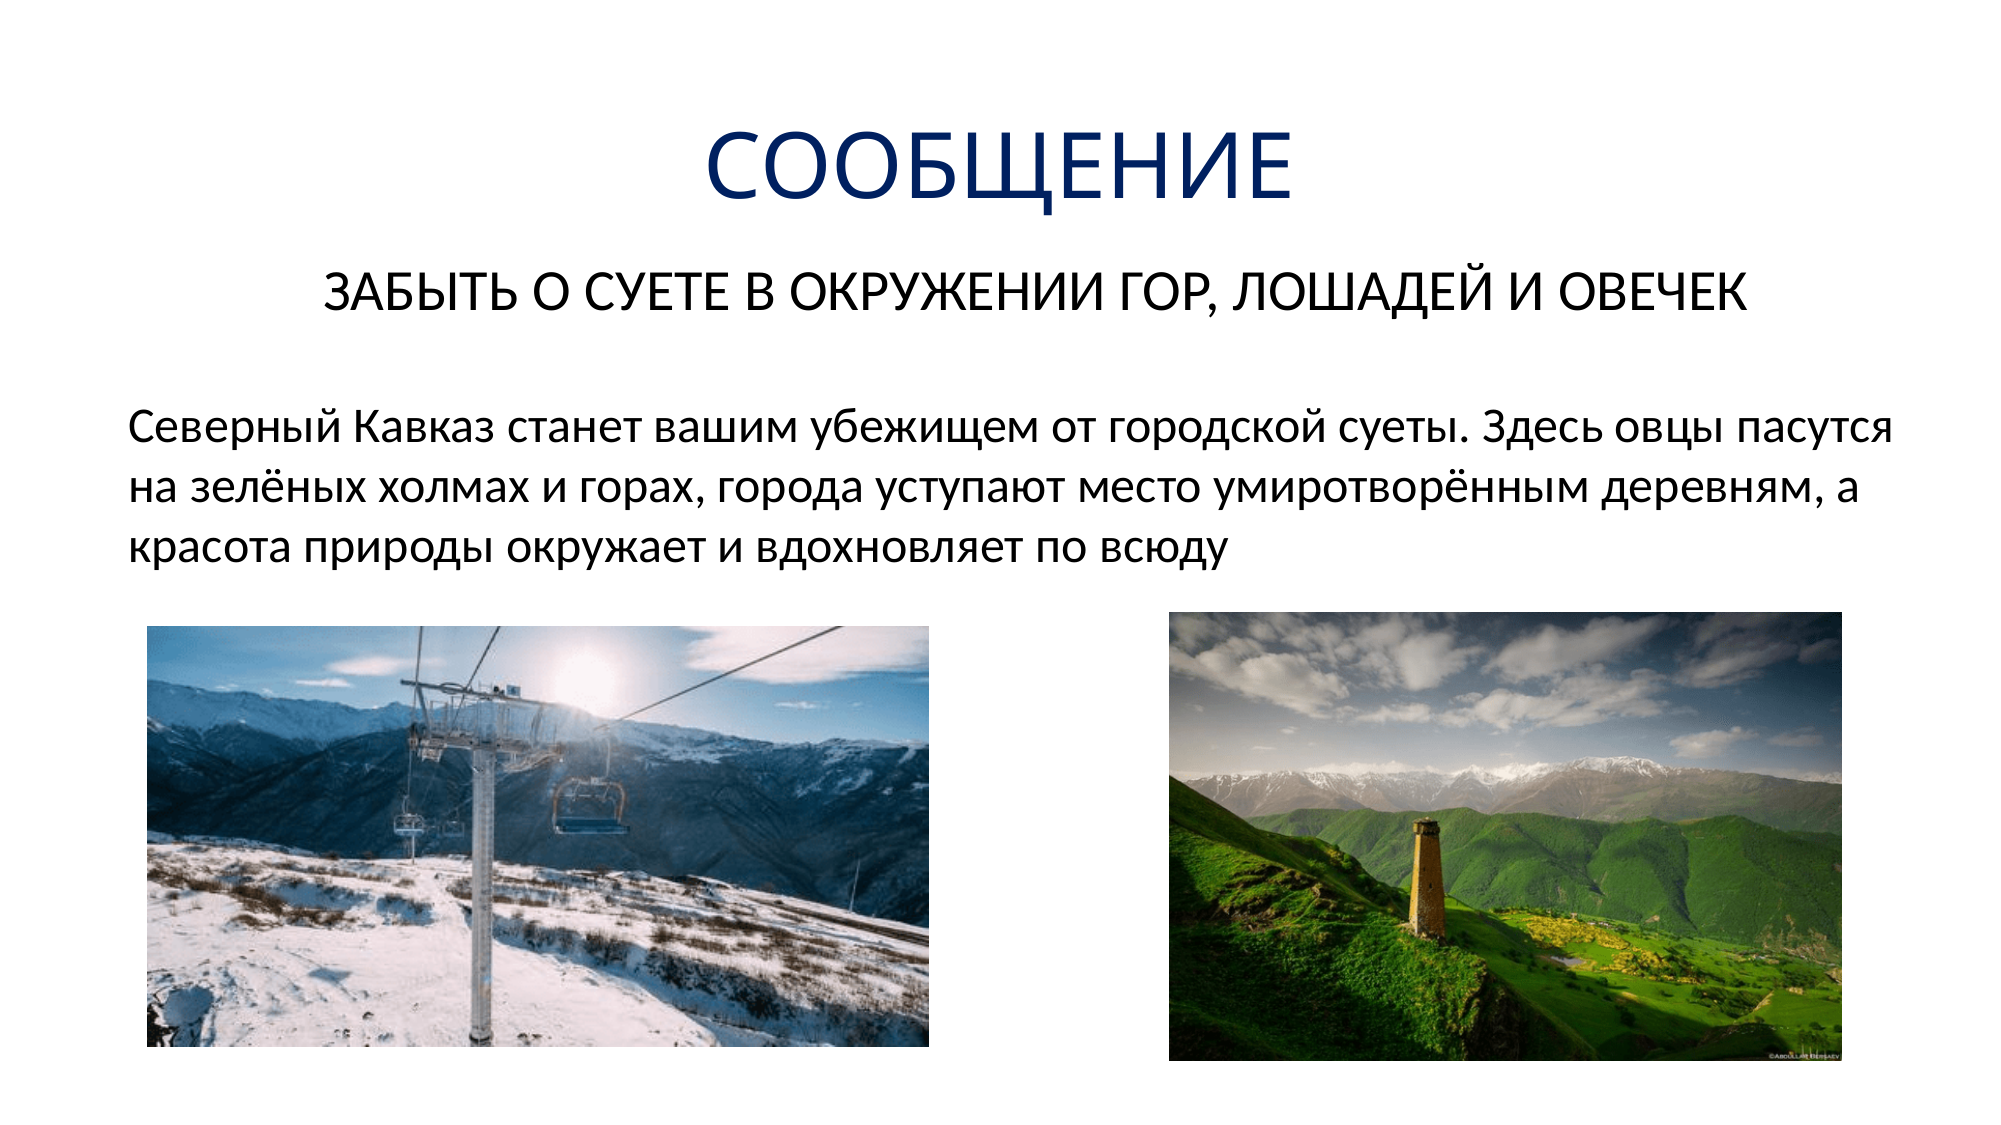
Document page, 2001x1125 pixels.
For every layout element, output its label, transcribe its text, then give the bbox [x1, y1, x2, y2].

picture [1169, 612, 1842, 1061]
title СООБЩЕНИЕ [137, 59, 1863, 244]
picture [147, 626, 929, 1047]
text_box ЗАБЫТЬ О СУЕТЕ В ОКРУЖЕНИИ ГОР, ЛОШАДЕЙ И ОВЕЧЕК Северный Кавказ станет вашим убежищем от городской суеты. Здесь овцы пасутся на зелёных холмах и горах, города уступают место умиротворённым деревням, а красота природы окружает и вдохновляет по всюду [113, 244, 1959, 580]
